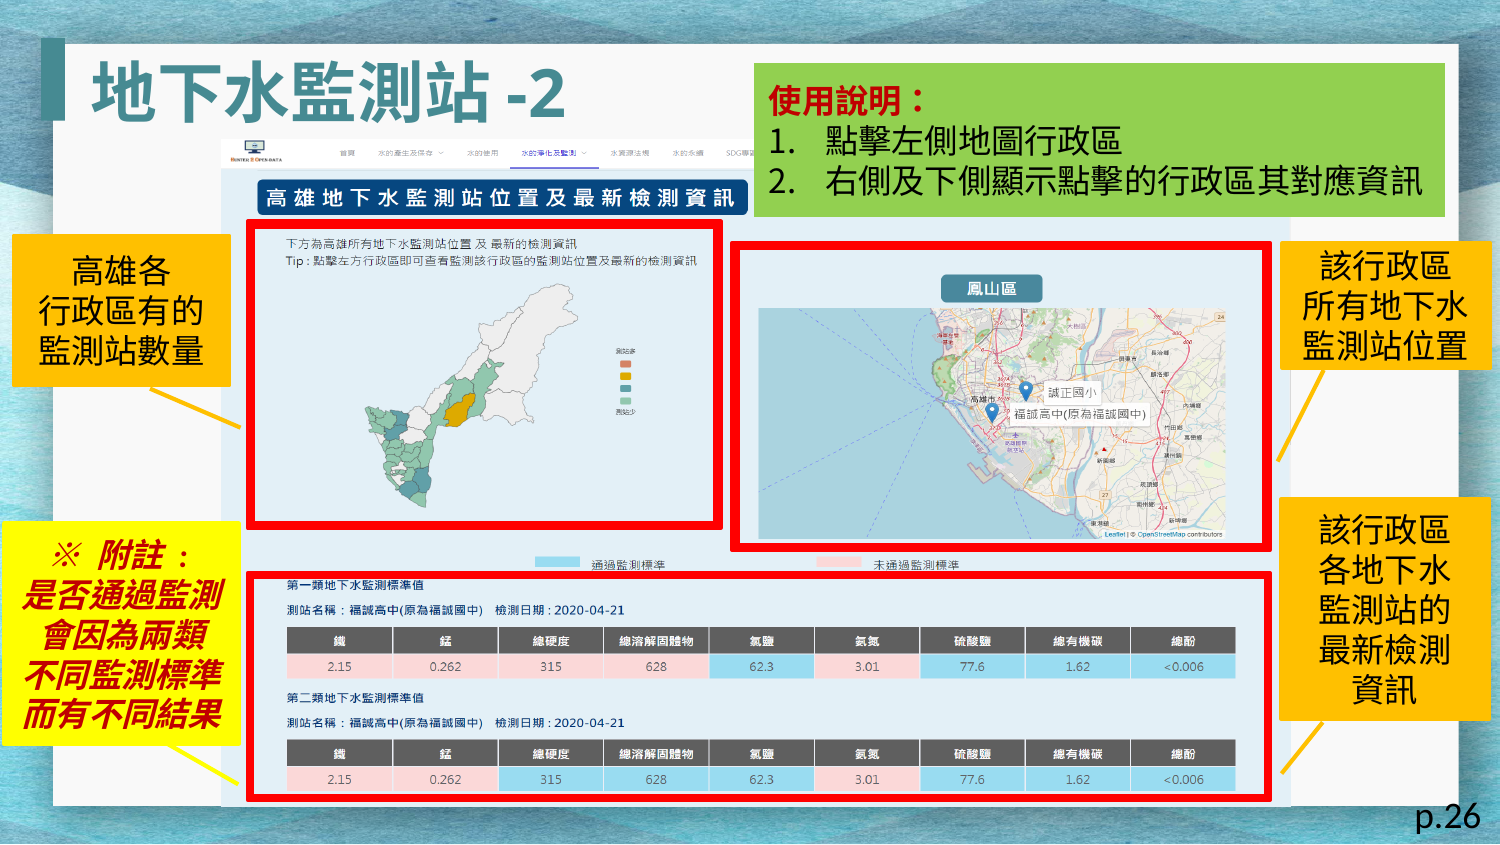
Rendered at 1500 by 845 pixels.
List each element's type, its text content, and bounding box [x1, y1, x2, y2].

text_box ※ 附註 : 是否通過監測 會因為兩類 不同監測標準 而有不同結果 [2, 521, 216, 775]
text_box 該行政區 各地下水 監測站的 最新檢測 資訊 [1296, 497, 1491, 759]
text_box p.26 [1399, 783, 1500, 844]
picture [0, 0, 1500, 844]
text_box 該行政區 所有地下水 監測站位置 [1296, 241, 1492, 430]
text_box 地下水監測站-2 [75, 43, 582, 139]
text_box 使用說明： 點擊左側地圖行政區 右側及下側顯示點擊的行政區其對應資訊 [752, 61, 1447, 219]
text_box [221, 139, 1291, 807]
text_box 高雄各 行政區有的 監測站數量 [12, 234, 216, 420]
